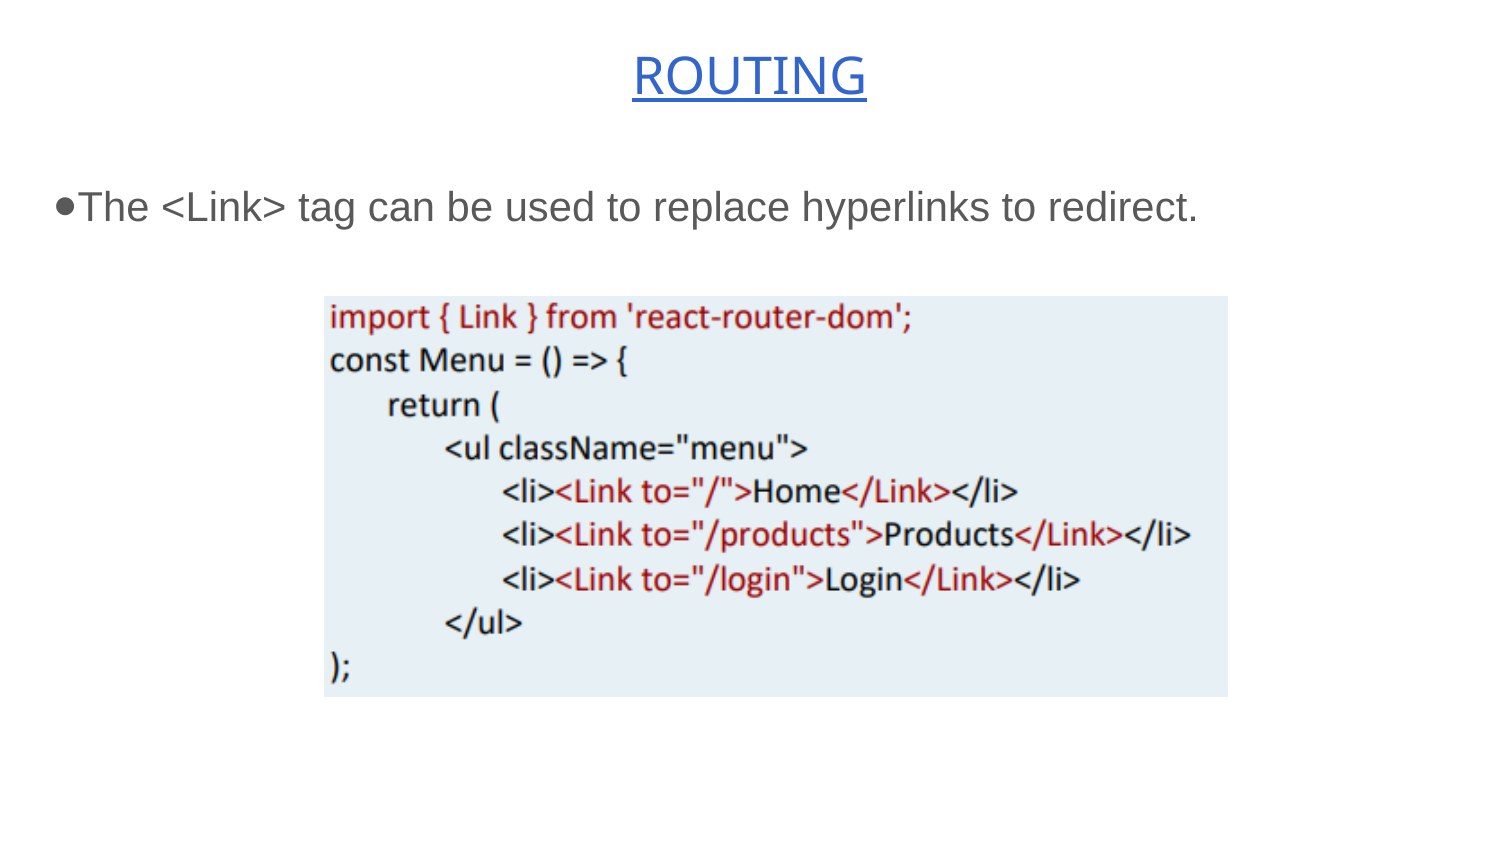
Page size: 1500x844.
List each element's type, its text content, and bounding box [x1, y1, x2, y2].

picture [324, 296, 1228, 698]
subtitle The <Link> tag can be used to replace hyperlinks to redirect. [37, 171, 1413, 772]
title ROUTING [0, 37, 1500, 110]
